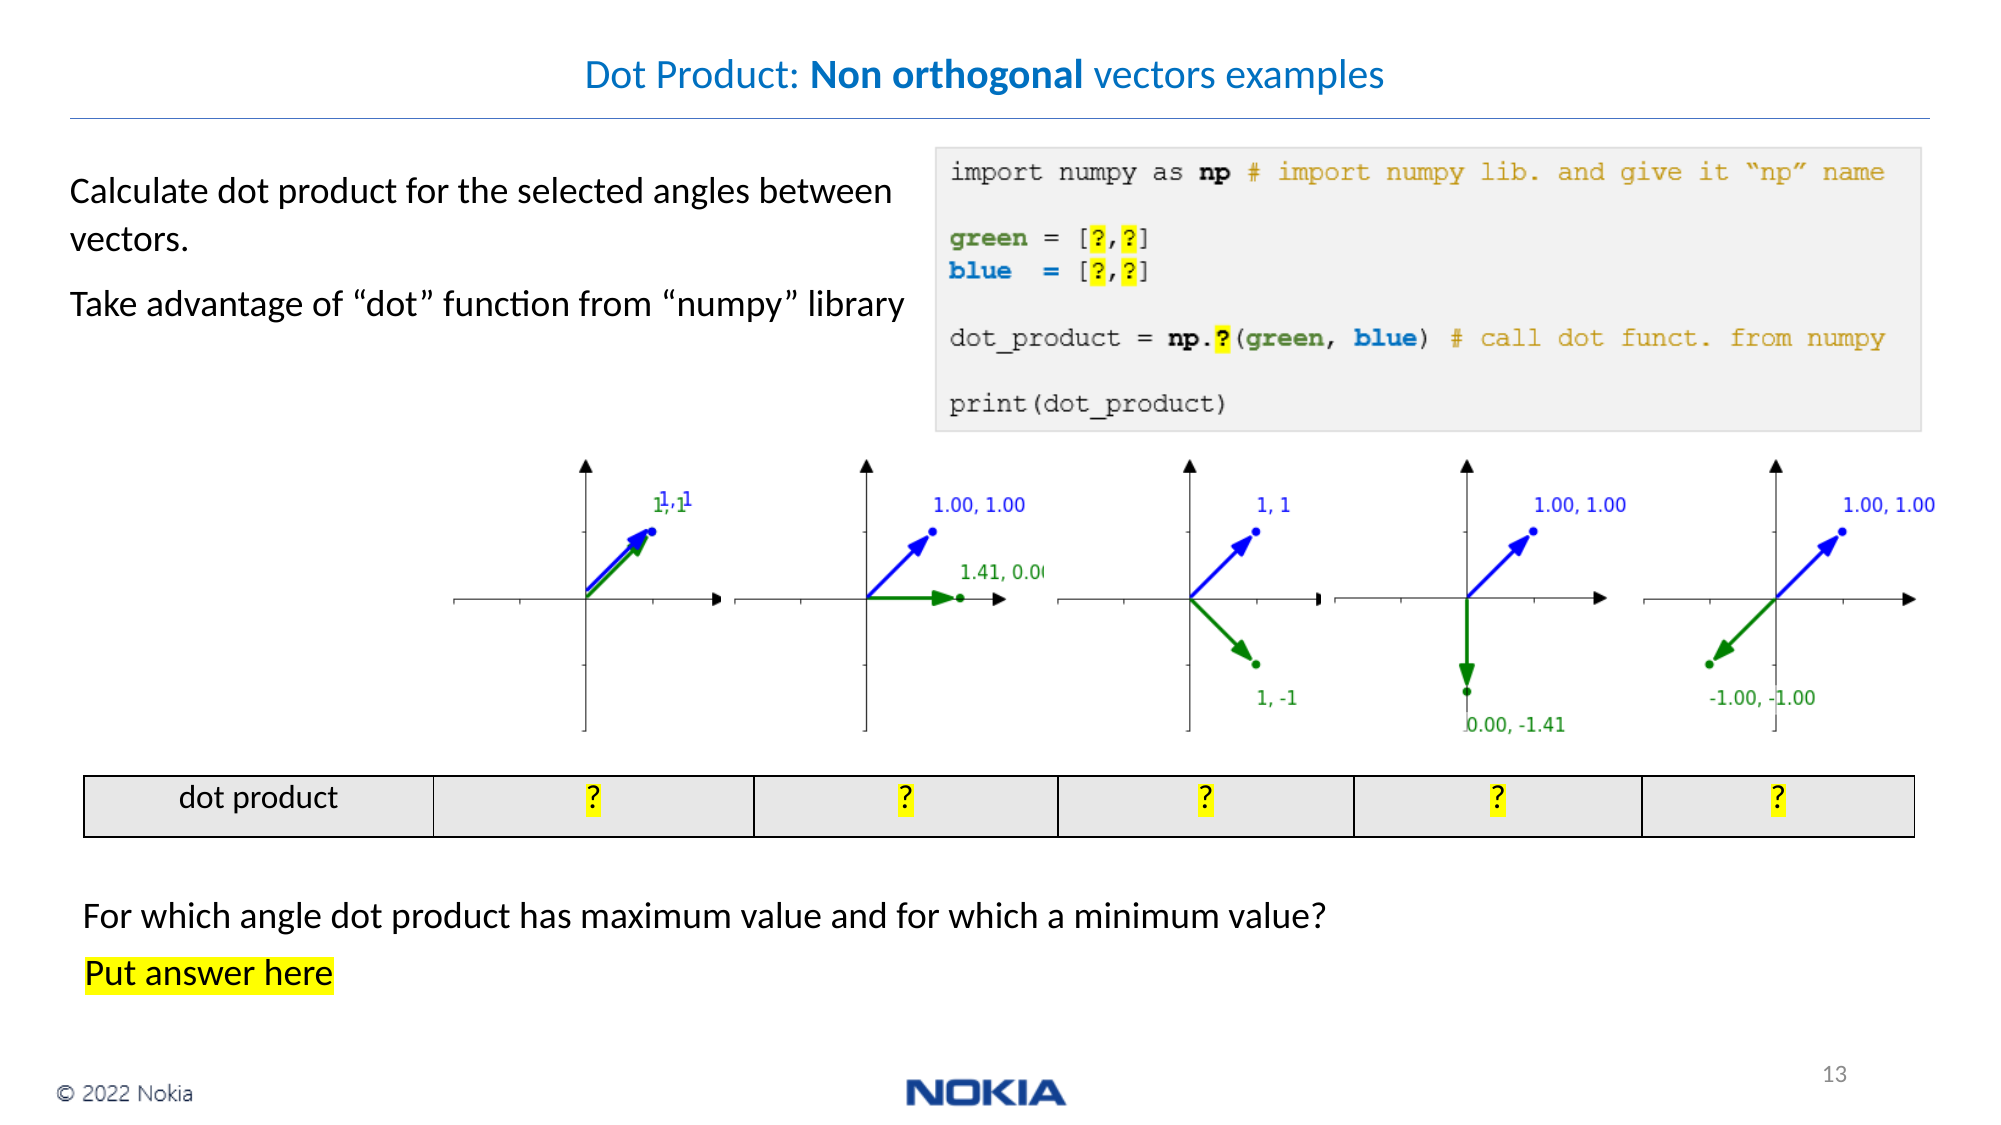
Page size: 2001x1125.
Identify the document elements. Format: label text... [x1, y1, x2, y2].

text_box Dot Product: Non orthogonal vectors examples [55, 35, 1915, 104]
picture [36, 1066, 1167, 1111]
text_box Calculate dot product for the selected angles between vectors. Take advantage of “dot” function from “numpy” library [55, 155, 926, 332]
table_header dot product [85, 777, 433, 836]
text_box Put answer here [70, 937, 1071, 1001]
table_header ? [1059, 777, 1353, 836]
picture [926, 141, 1930, 440]
text_box For which angle dot product has maximum value and for which a minimum value? [68, 880, 1882, 944]
table_header ? [1355, 777, 1641, 836]
table_header ? [1643, 777, 1914, 836]
table_header ? [755, 777, 1057, 836]
slide_number 13 [1412, 1042, 1863, 1103]
picture [440, 451, 1943, 744]
table_header ? [434, 777, 753, 836]
